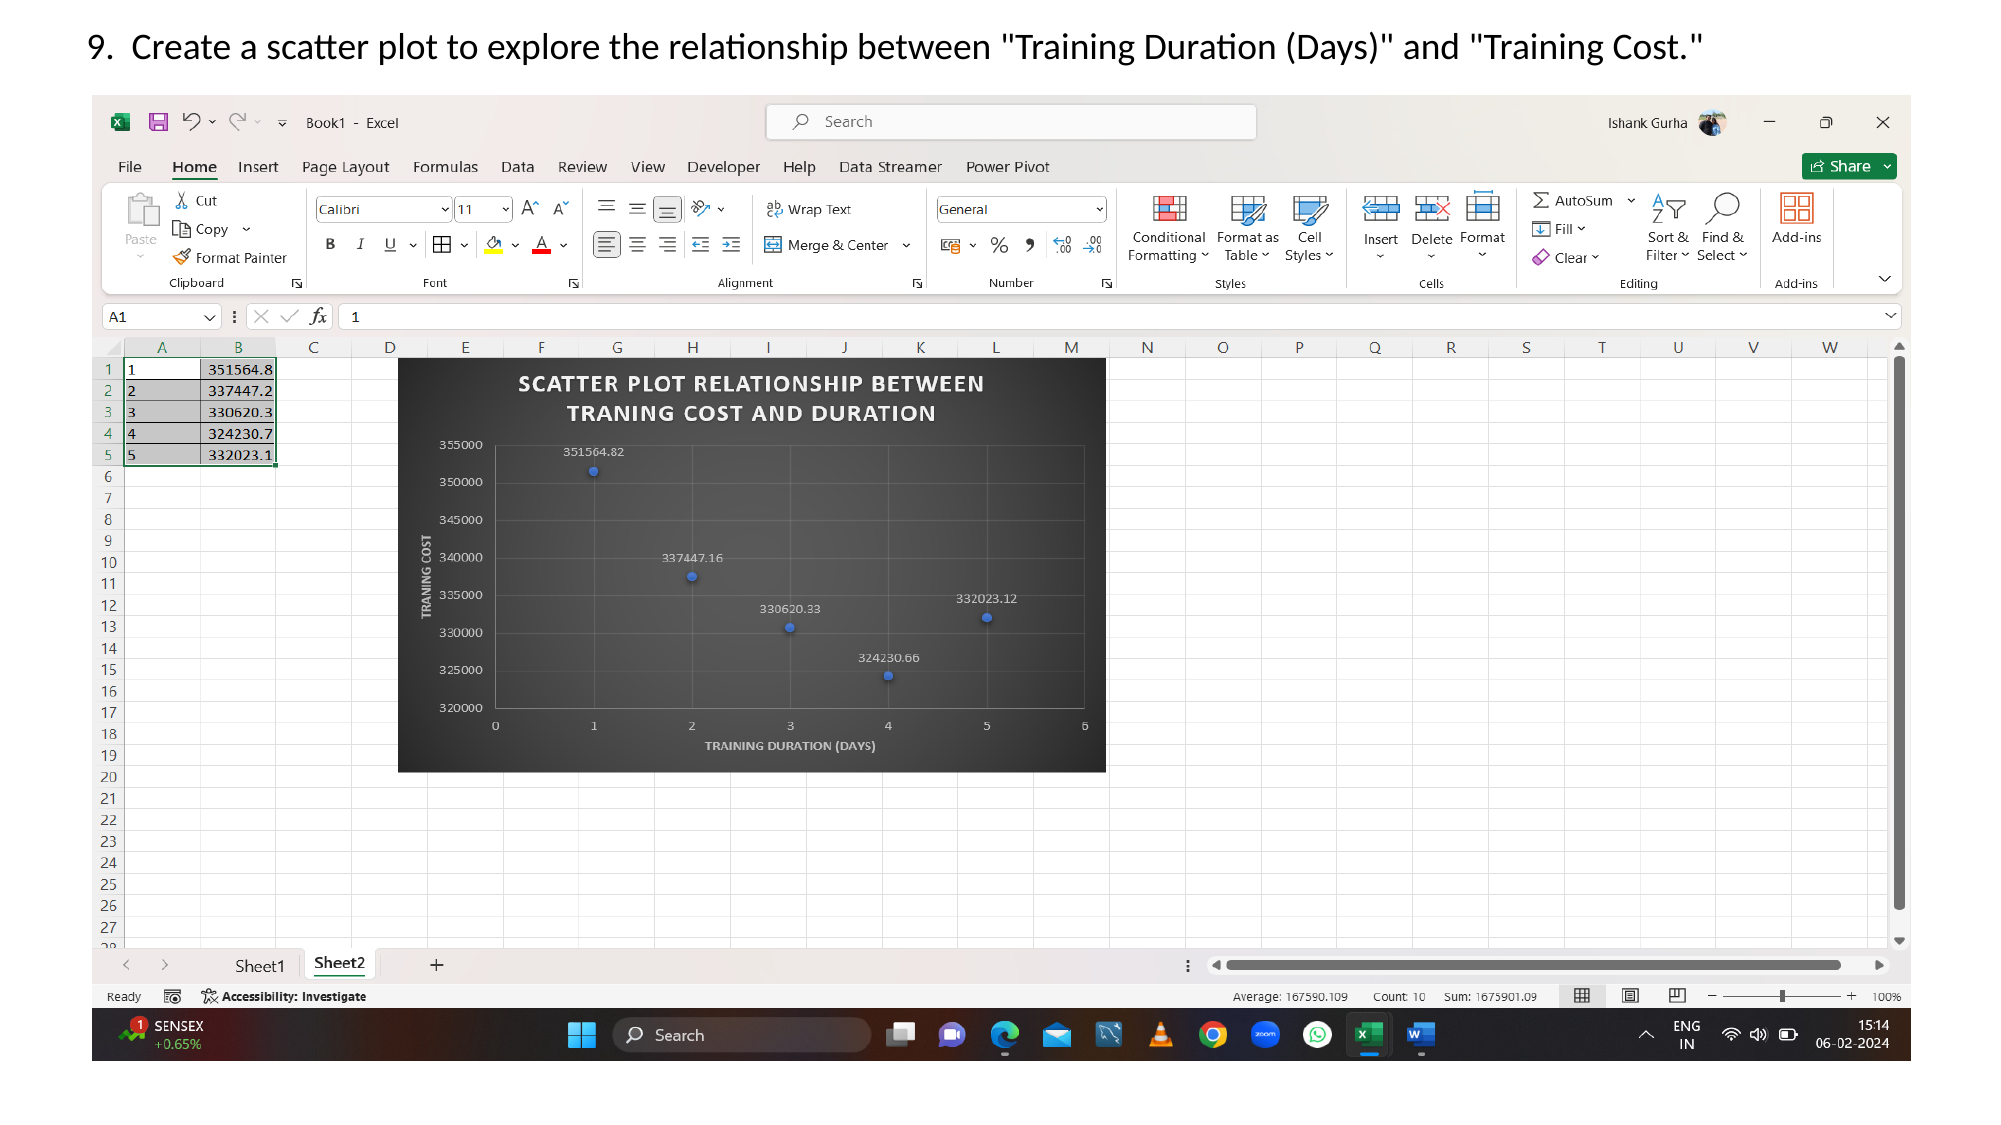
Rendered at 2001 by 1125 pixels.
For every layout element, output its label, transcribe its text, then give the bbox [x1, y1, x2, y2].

text_box 9. Create a scatter plot to explore the relationship between "Training Duration (Days)" and "Training Cost." [71, 11, 1891, 75]
picture [92, 95, 1911, 1061]
